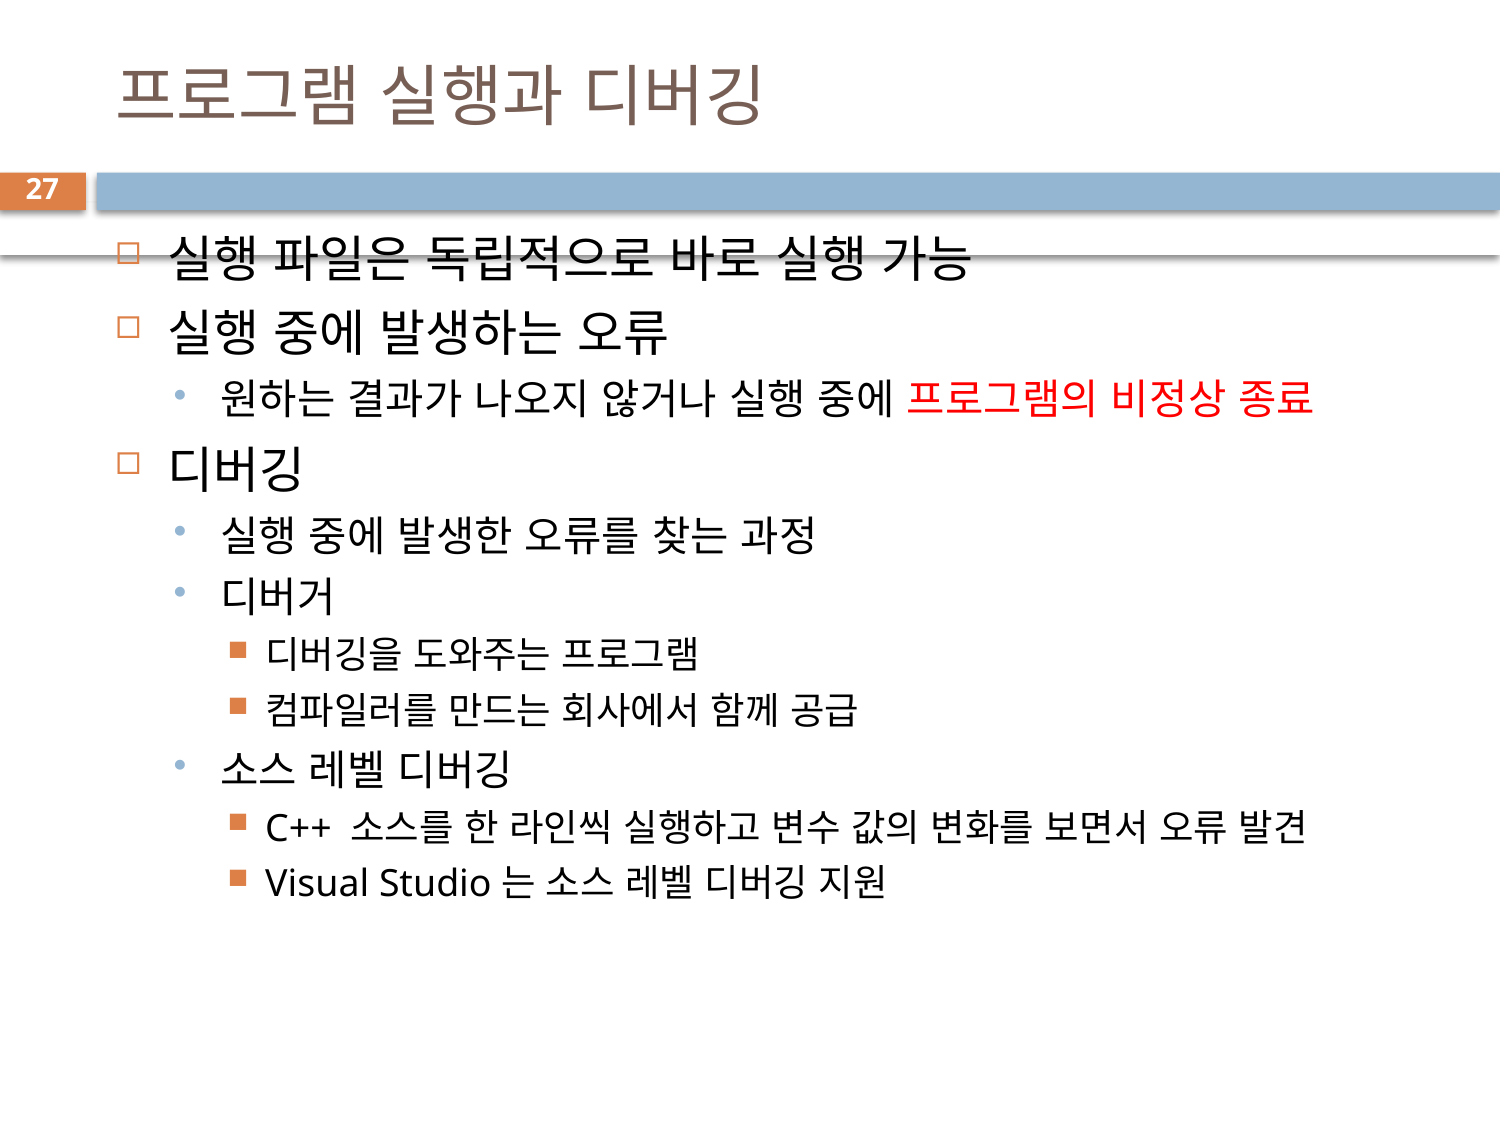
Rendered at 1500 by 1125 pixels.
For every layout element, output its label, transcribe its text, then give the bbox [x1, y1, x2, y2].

title 프로그램 실행과 디버깅 [100, 37, 1438, 149]
list 실행 파일은 독립적으로 바로 실행 가능 실행 중에 발생하는 오류 원하는 결과가 나오지 않거나 실행 중에 프로그램의 비정상 종료 디버깅 실행 중에 발생한 오류를 찾는 과정 디버거 디버깅을 도와주는 프로그램 컴파일러를 만드는 회사에서 함께 공급 소스 레벨 디버깅 C++ 소스를 한 라인씩 실행하고 변수 값의 변화를 보면서 오류 발견 Visual Studio는 소스 레벨 디버깅 지원 [100, 219, 1438, 1047]
slide_number 27 [0, 170, 87, 211]
